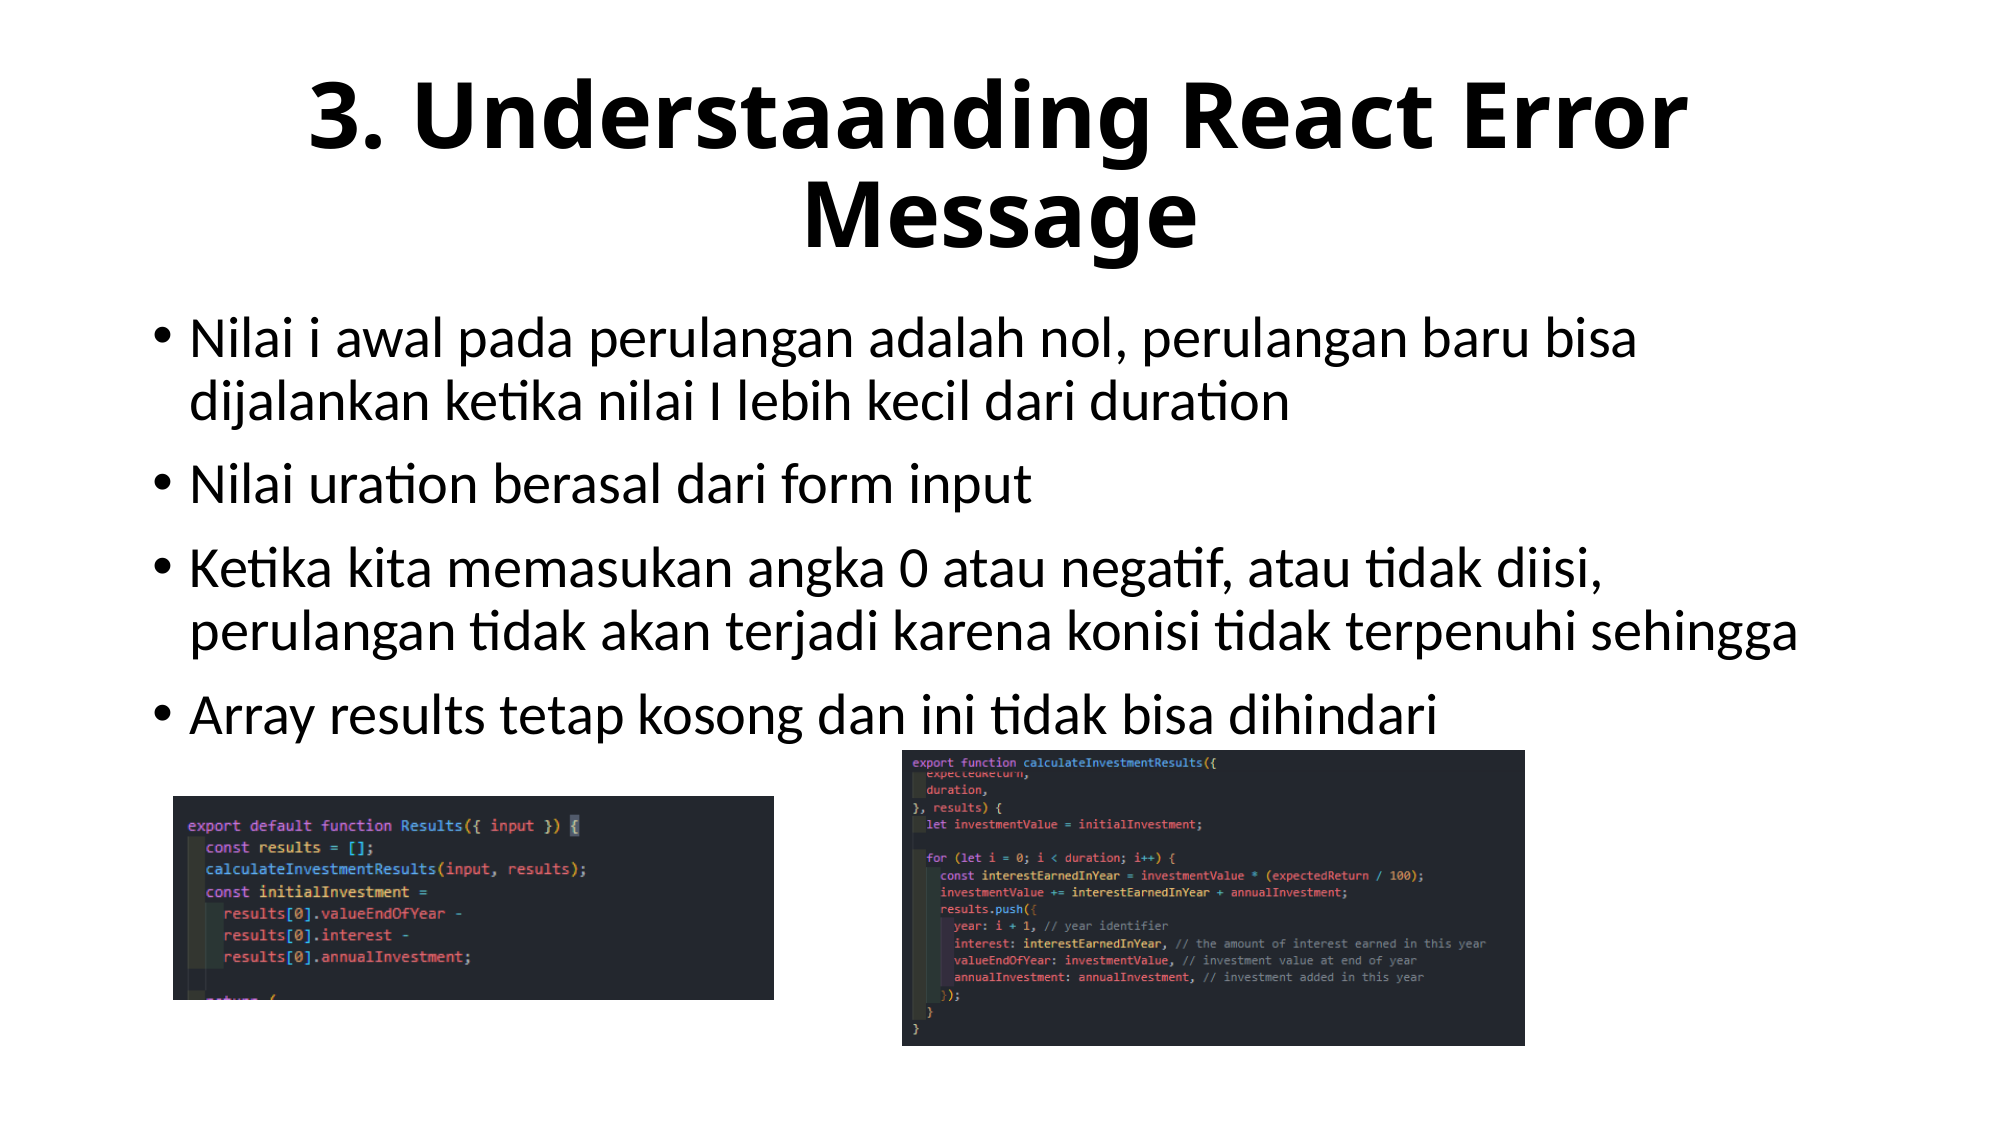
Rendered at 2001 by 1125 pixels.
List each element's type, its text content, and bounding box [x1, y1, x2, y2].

list Nilai i awal pada perulangan adalah nol, perulangan baru bisa dijalankan ketika nilai I lebih kecil dari duration Nilai uration berasal dari form input Ketika kita memasukan angka 0 atau negatif, atau tidak diisi, perulangan tidak akan terjadi karena konisi tidak terpenuhi sehingga Array results tetap kosong dan ini tidak bisa dihindari [137, 299, 1863, 1014]
title 3. Understaanding React Error Message [137, 59, 1863, 278]
picture [173, 796, 774, 1000]
picture [902, 750, 1525, 1046]
